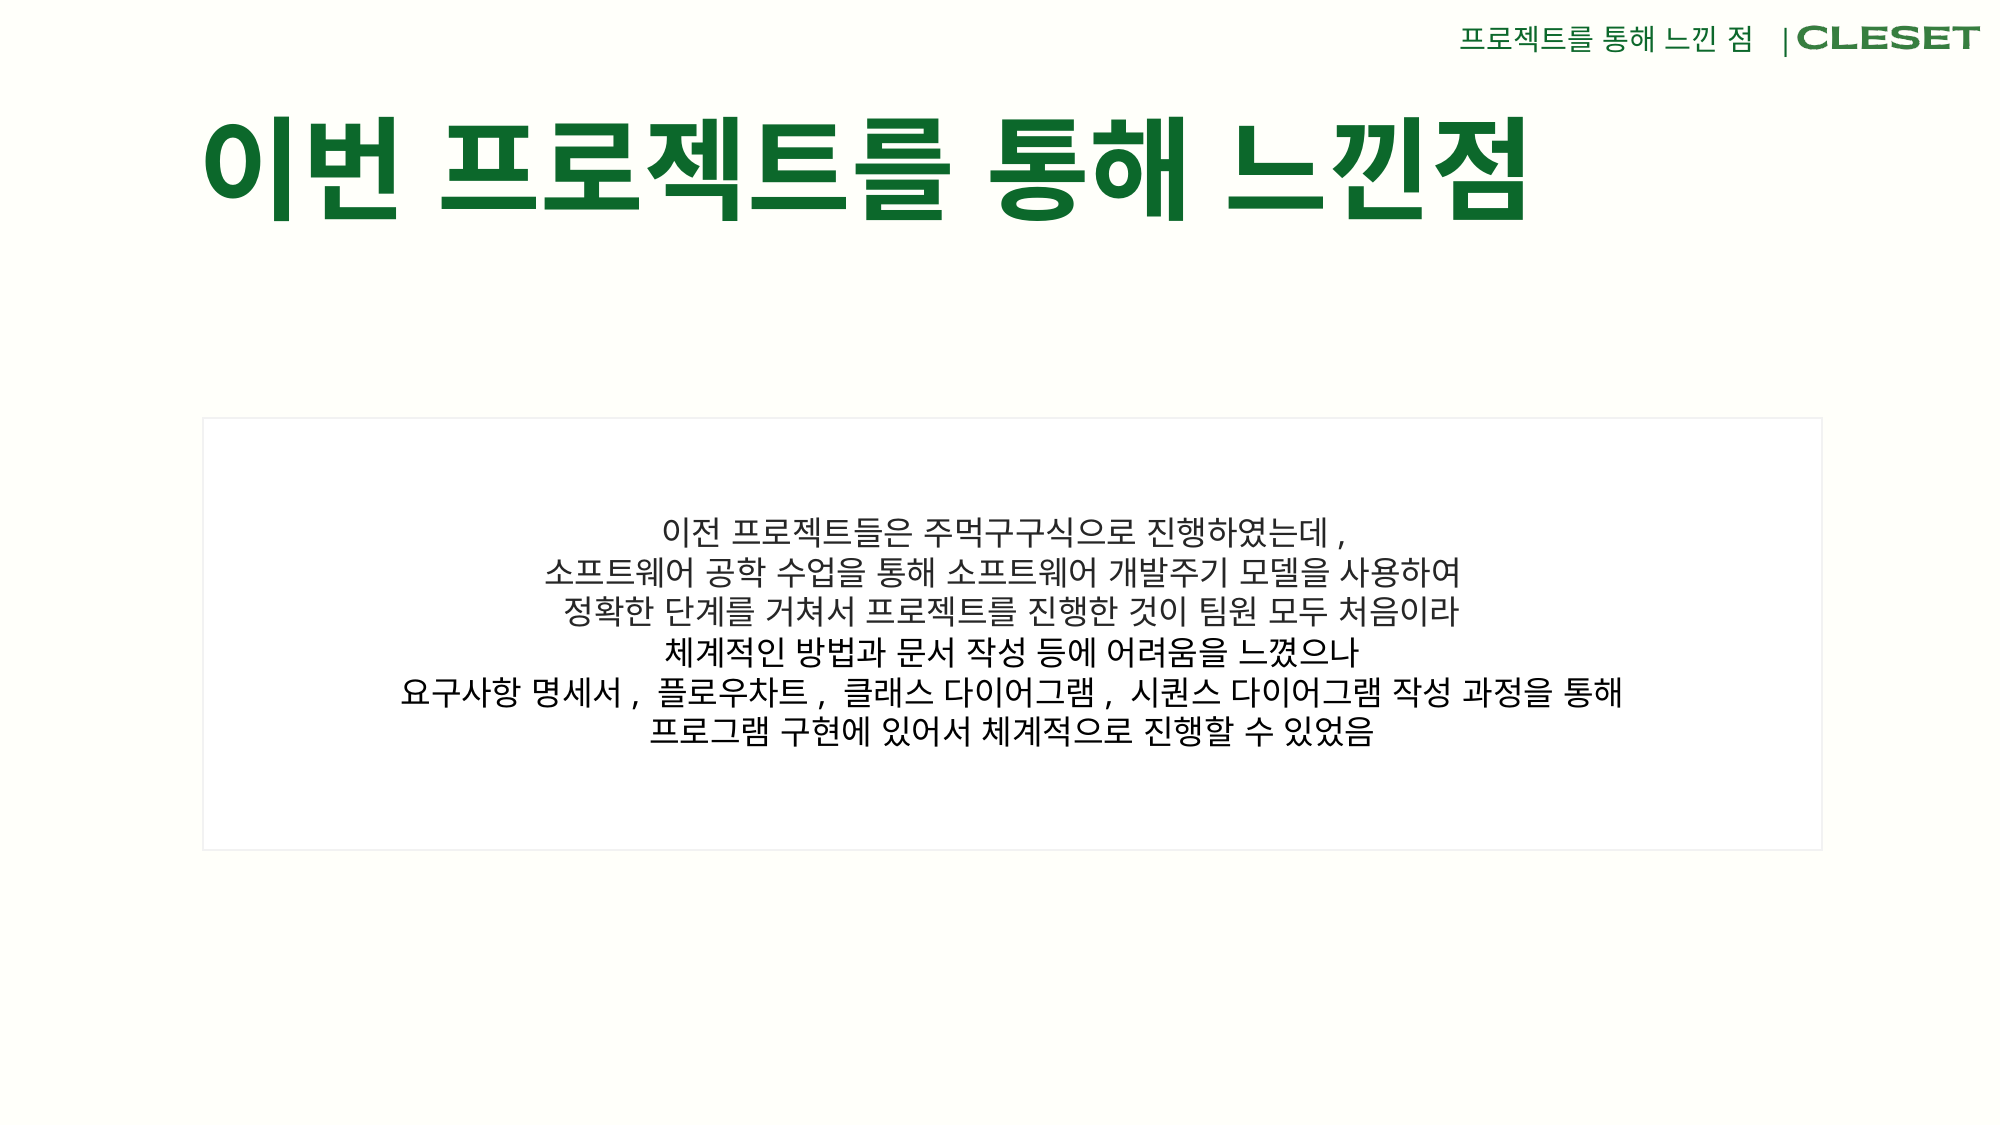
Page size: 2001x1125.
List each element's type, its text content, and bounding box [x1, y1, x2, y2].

text_box 이전 프로젝트들은 주먹구구식으로 진행하였는데, 소프트웨어 공학 수업을 통해 소프트웨어 개발주기 모델을 사용하여 정확한 단계를 거쳐서 프로젝트를 진행한 것이 팀원 모두 처음이라 체계적인 방법과 문서 작성 등에 어려움을 느꼈으나 요구사항 명세서, 플로우차트, 클래스 다이어그램, 시퀀스 다이어그램 작성 과정을 통해 프로그램 구현에 있어서 체계적으로 진행할 수 있었음 [202, 417, 1823, 851]
text_box 이번 프로젝트를 통해 느낀점 [184, 91, 1551, 242]
text_box 프로젝트를 통해 느낀 점 | [1444, 13, 1759, 64]
picture [1759, 0, 2000, 168]
